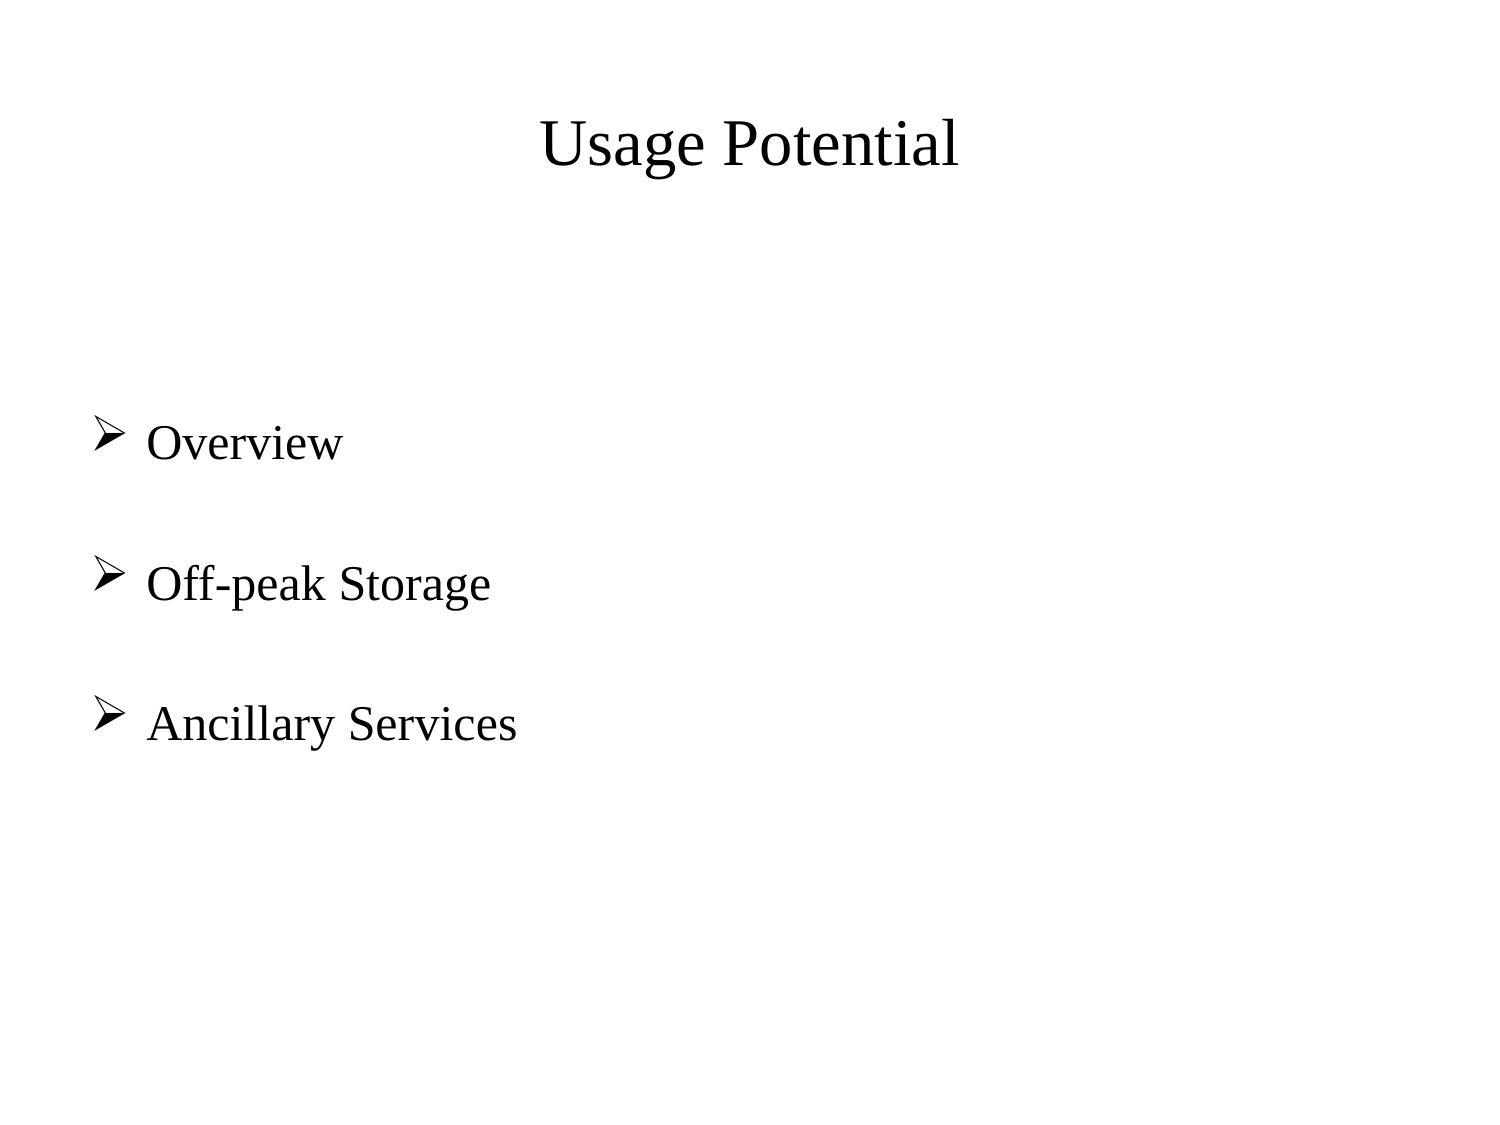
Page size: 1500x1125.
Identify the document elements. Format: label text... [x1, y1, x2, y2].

list Overview Off-peak Storage Ancillary Services [75, 262, 1425, 1005]
title Usage Potential [75, 45, 1425, 233]
